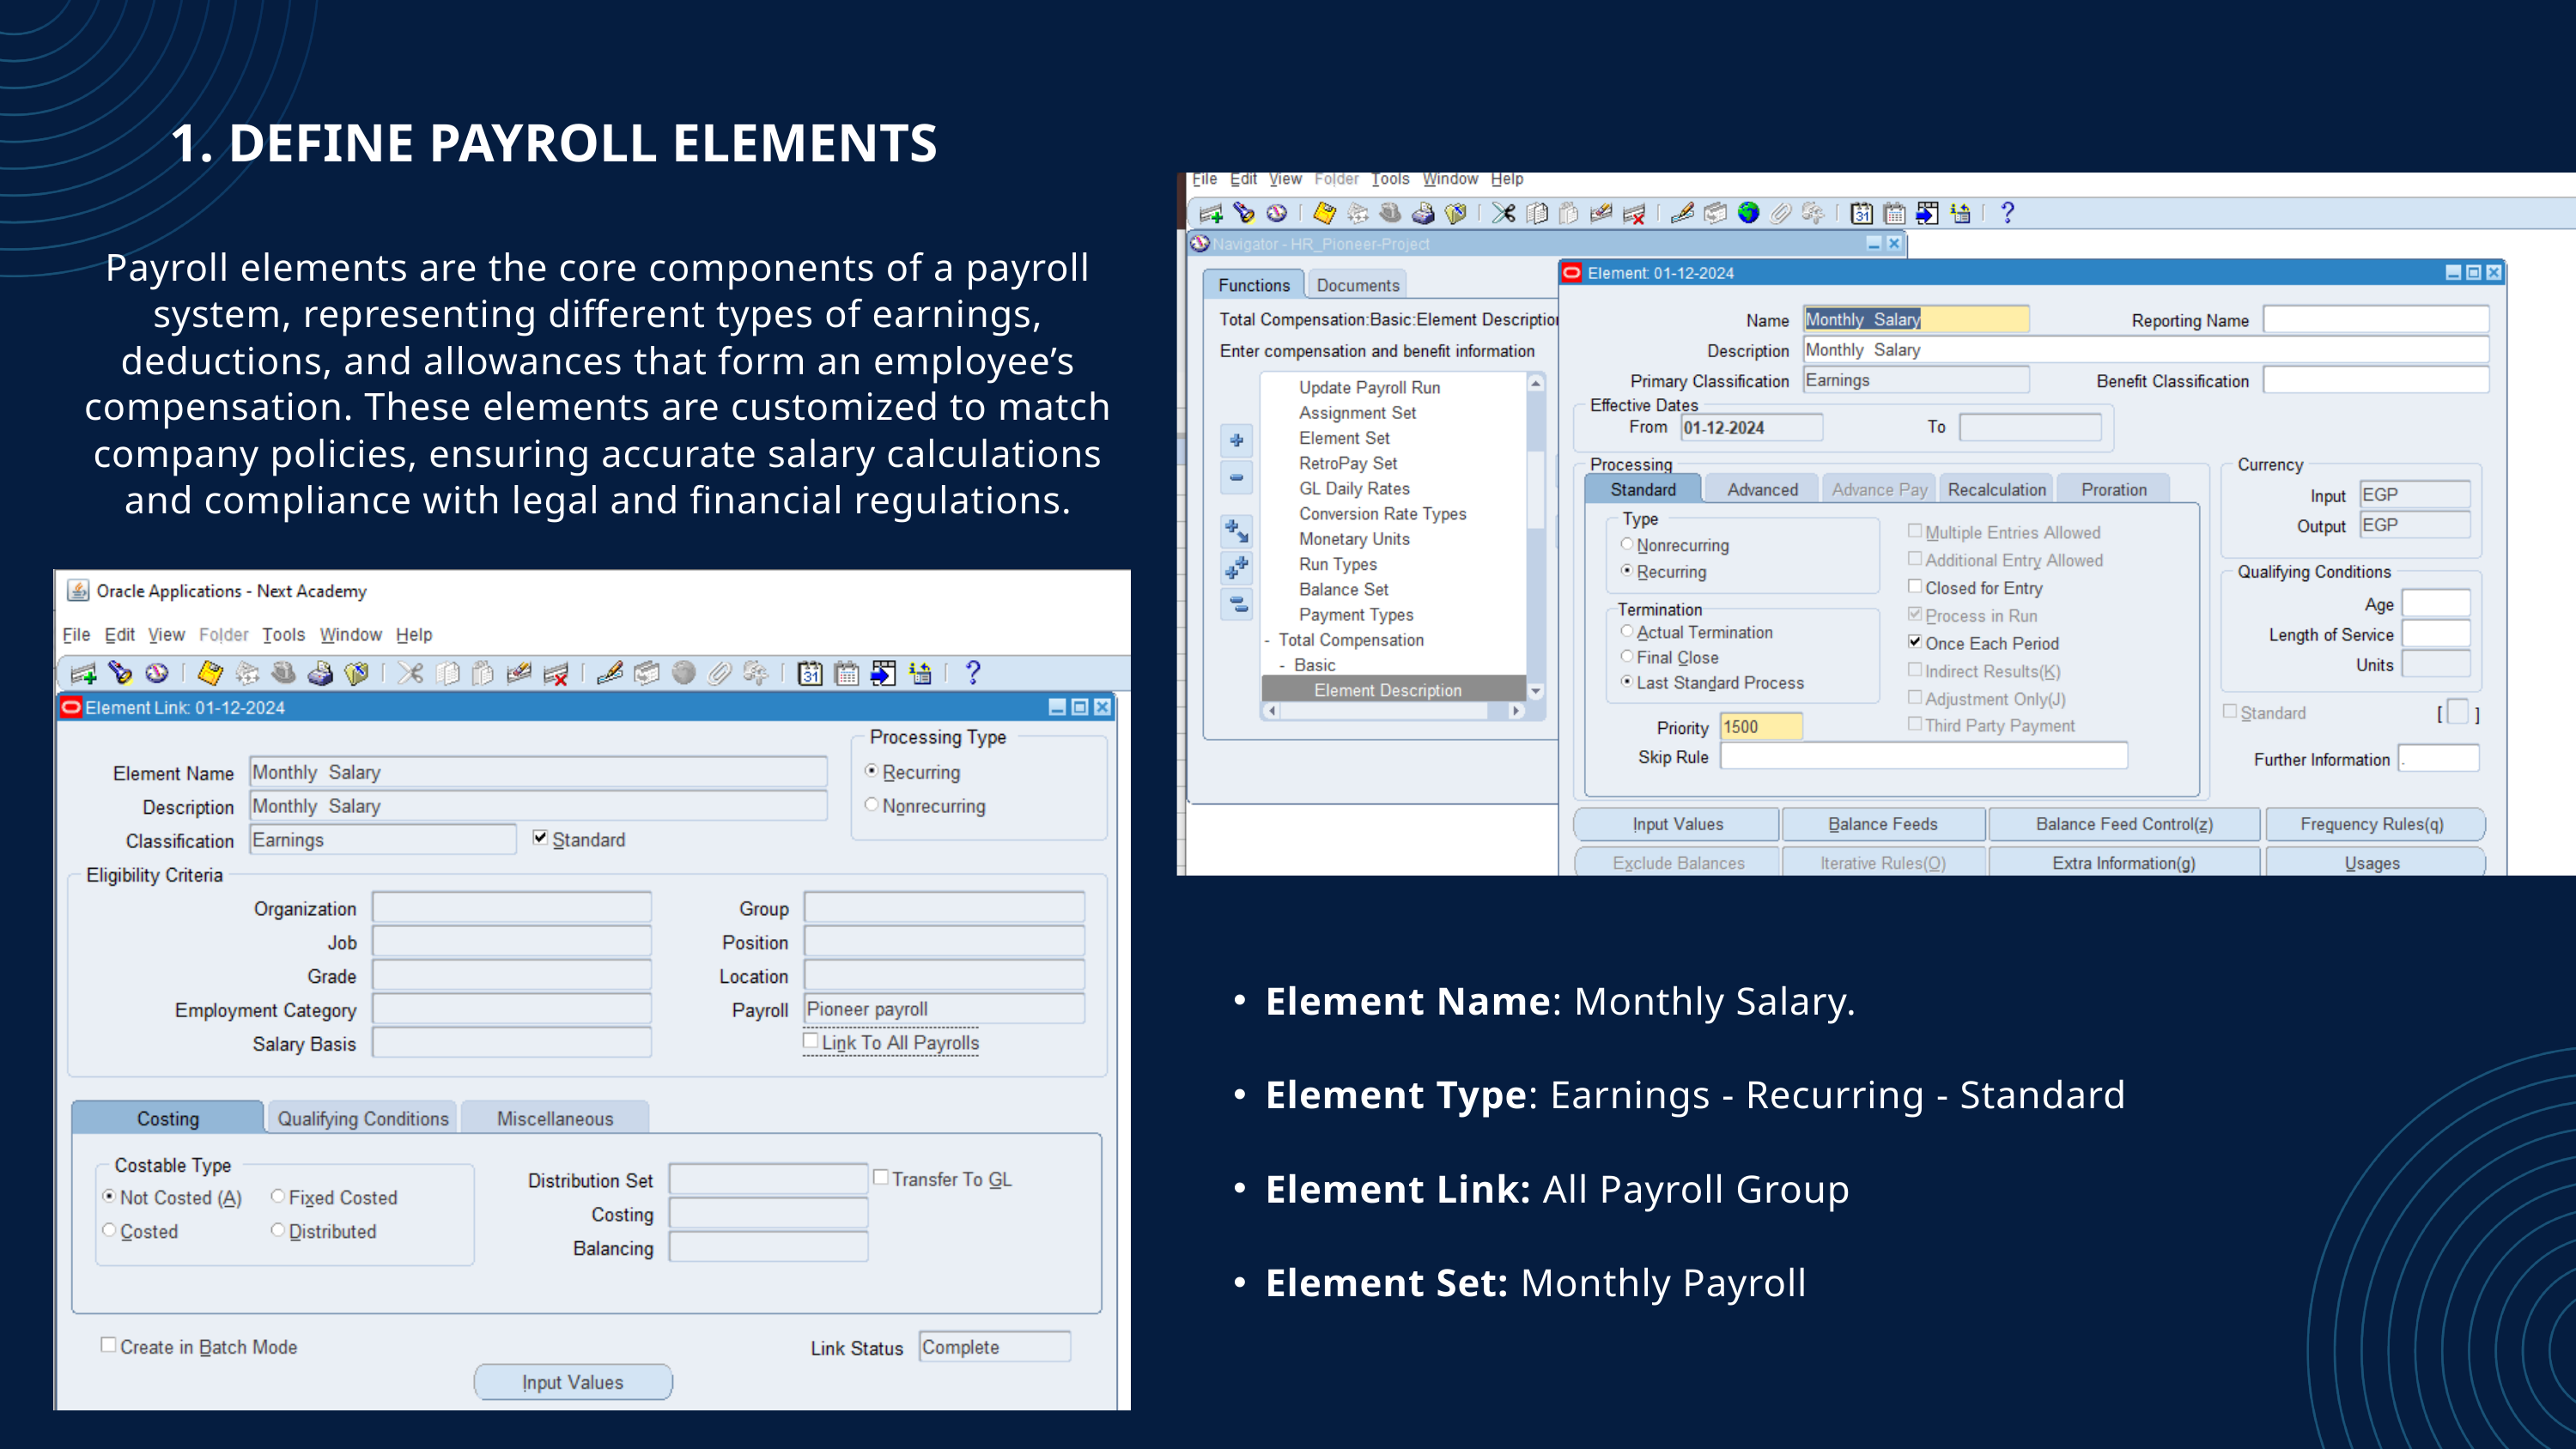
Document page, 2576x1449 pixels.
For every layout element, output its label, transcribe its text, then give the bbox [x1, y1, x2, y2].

text_box [0, 0, 319, 277]
text_box 1. DEFINE PAYROLL ELEMENTS [27, 110, 1082, 235]
text_box [1176, 173, 2576, 876]
text_box [2306, 1305, 2576, 1449]
text_box Payroll elements are the core components of a payroll system, representing different types of earnings, deductions, and allowances that form an employee’s compensation. These elements are customized to match company policies, ensuring accurate salary calculations and compliance with legal and financial regulations. [66, 242, 1131, 568]
text_box Element Name: Monthly Salary. Element Type: Earnings - Recurring - Standard Element Link: All Payroll Group Element Set: Monthly Payroll [1201, 975, 2576, 1305]
text_box [53, 569, 1131, 1410]
